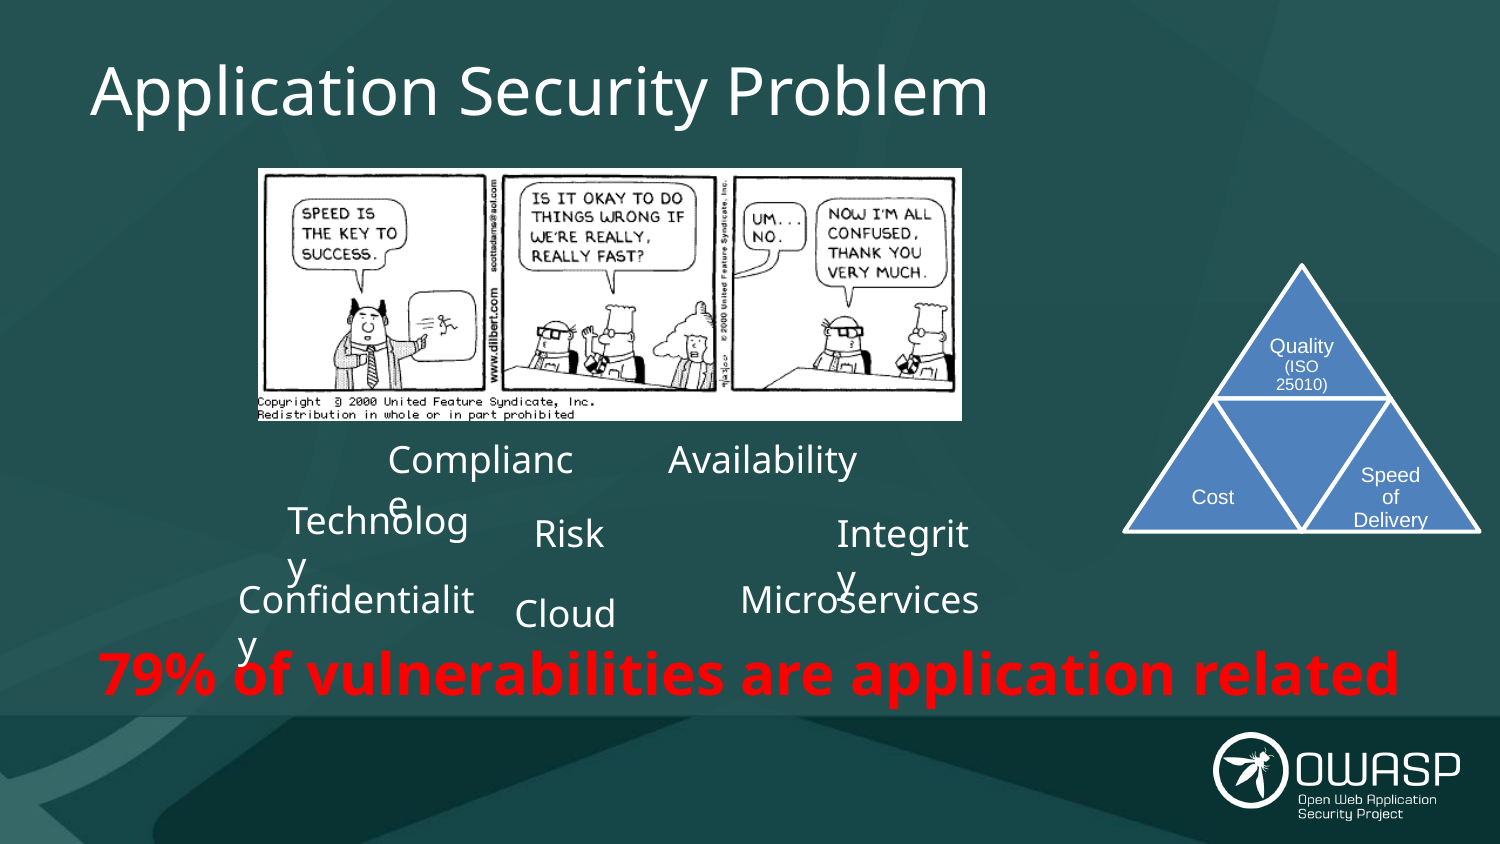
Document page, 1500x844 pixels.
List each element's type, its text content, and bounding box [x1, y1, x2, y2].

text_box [1124, 264, 1480, 532]
text_box Confidentiality [237, 575, 485, 689]
title Application Security Problem [75, 33, 1425, 175]
list 79% of vulnerabilities are application related [75, 622, 1425, 692]
text_box Cloud [514, 589, 690, 656]
text_box Microservices [739, 575, 987, 642]
text_box Technology [287, 496, 485, 575]
text_box Availability [668, 435, 885, 496]
text_box Integrity [836, 510, 987, 575]
text_box Risk [533, 510, 791, 576]
picture [258, 168, 962, 422]
text_box [1112, 796, 1263, 844]
text_box Compliance [387, 435, 591, 496]
picture [0, 717, 1500, 844]
